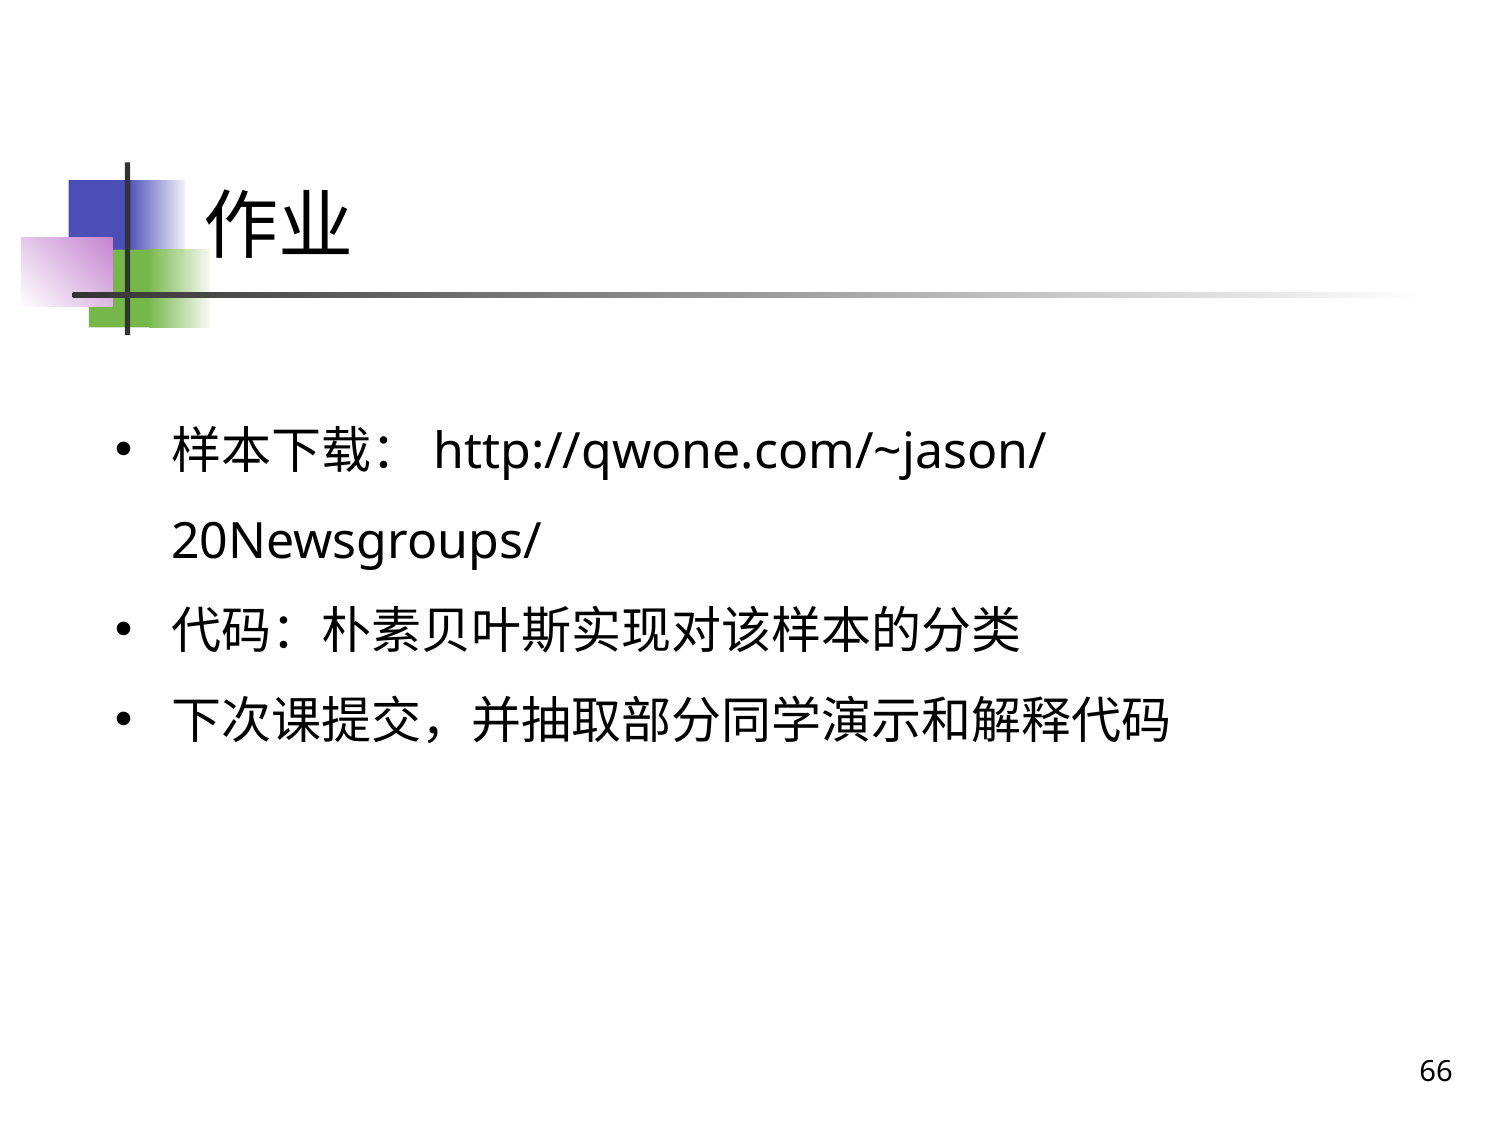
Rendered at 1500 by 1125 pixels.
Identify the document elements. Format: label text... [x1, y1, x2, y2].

text_box 样本下载：http://qwone.com/~jason/20Newsgroups/ 代码：朴素贝叶斯实现对该样本的分类 下次课提交，并抽取部分同学演示和解释代码 [100, 380, 1376, 756]
title 作业 [188, 35, 1468, 275]
slide_number 66 [1155, 1024, 1468, 1100]
